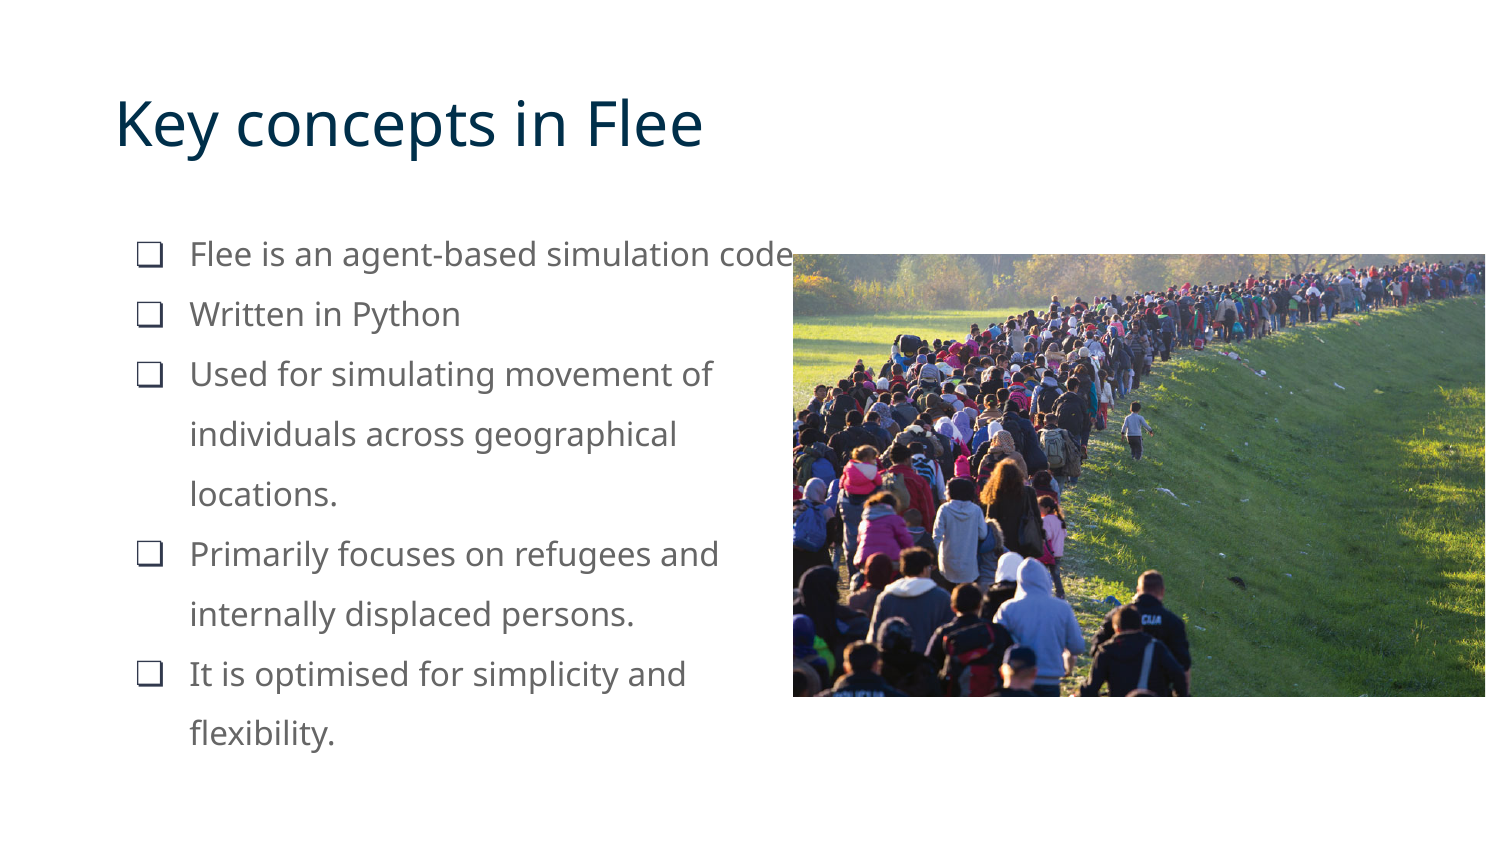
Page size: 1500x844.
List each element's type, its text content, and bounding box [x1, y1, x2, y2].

picture [792, 254, 1486, 698]
title Key concepts in Flee [103, 44, 1397, 208]
list Flee is an agent-based simulation code Written in Python Used for simulating movement of individuals across geographical locations. Primarily focuses on refugees and internally displaced persons. It is optimised for simplicity and flexibility. [103, 207, 808, 744]
